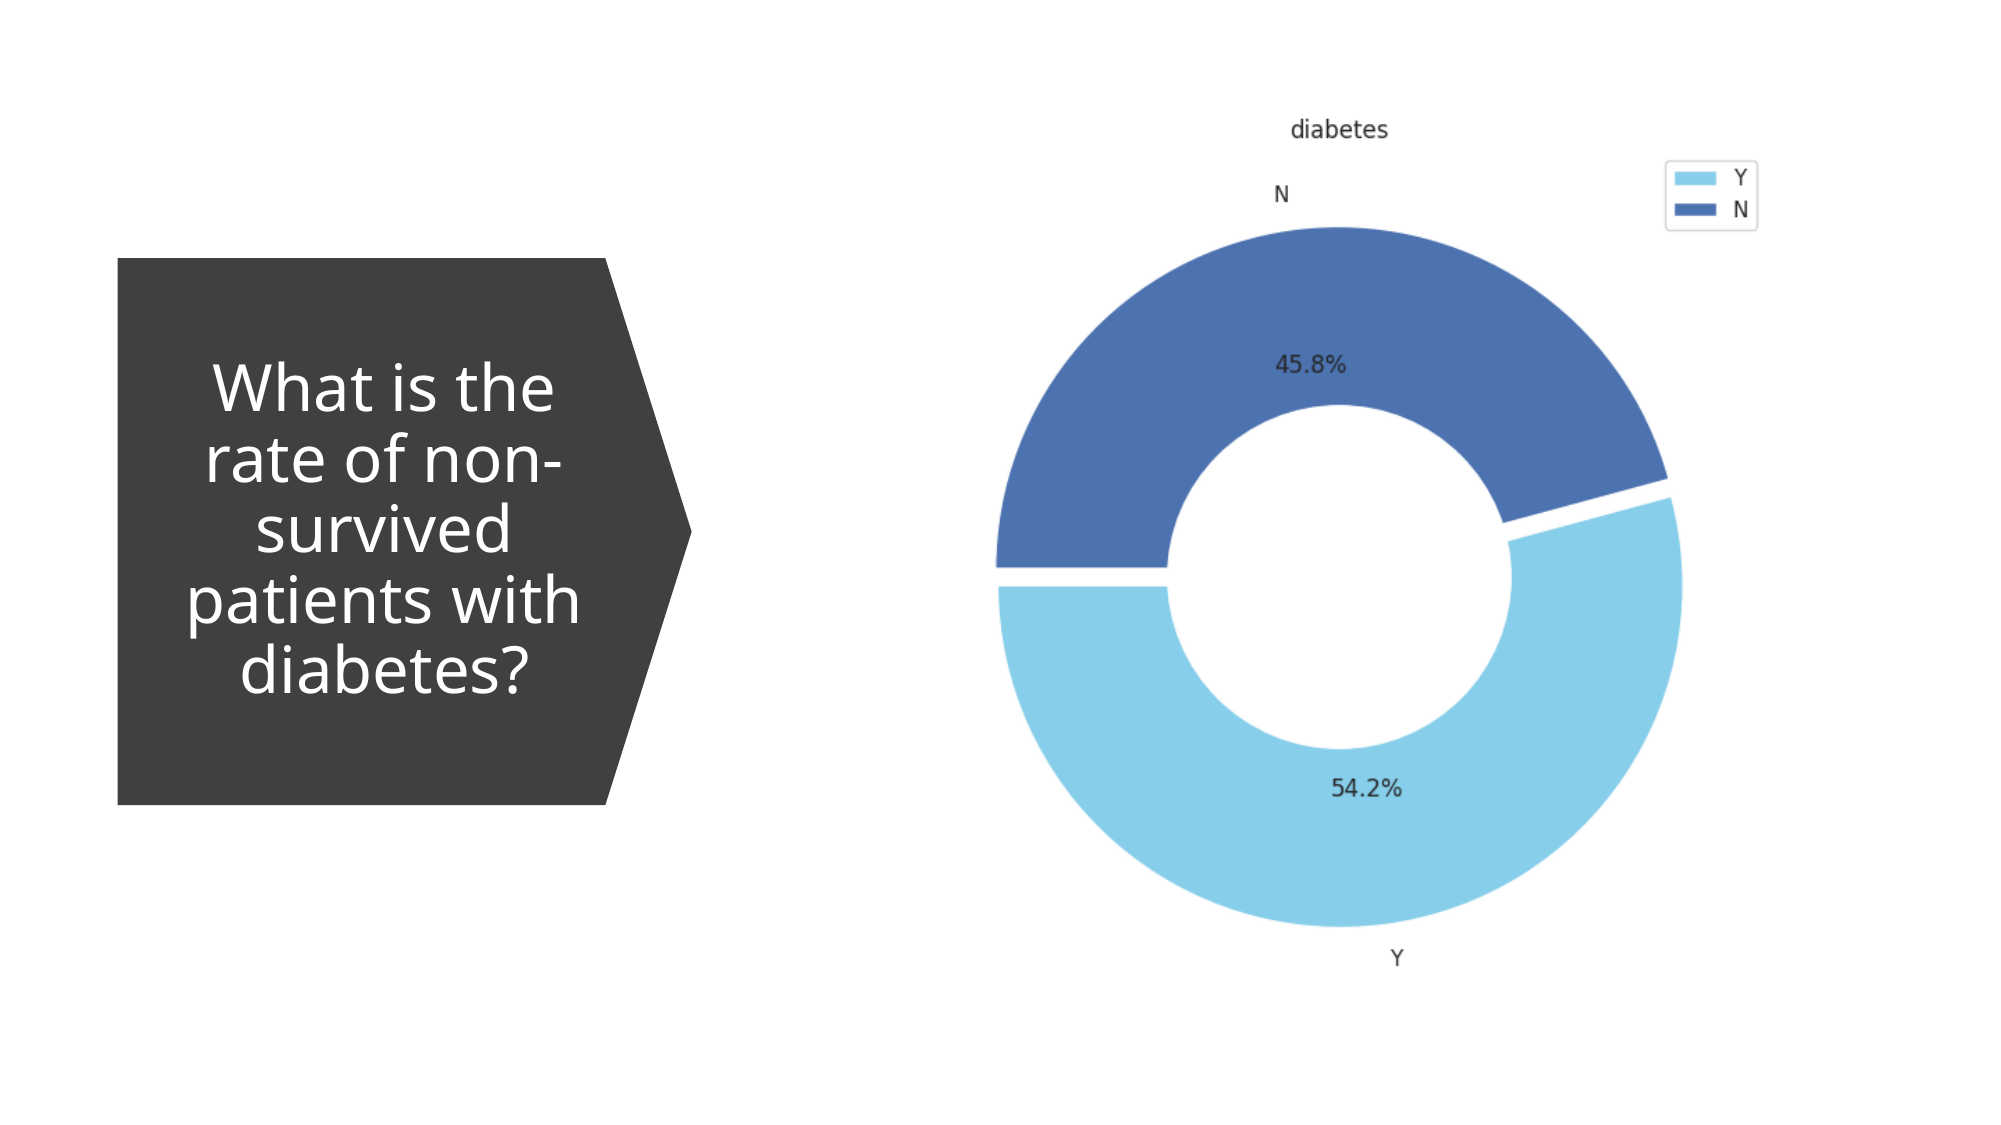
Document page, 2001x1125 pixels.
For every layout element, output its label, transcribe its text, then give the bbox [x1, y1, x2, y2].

text_box [116, 257, 693, 807]
title What is the rate of non-survived patients with diabetes? [168, 322, 601, 741]
picture [897, 105, 1782, 1020]
